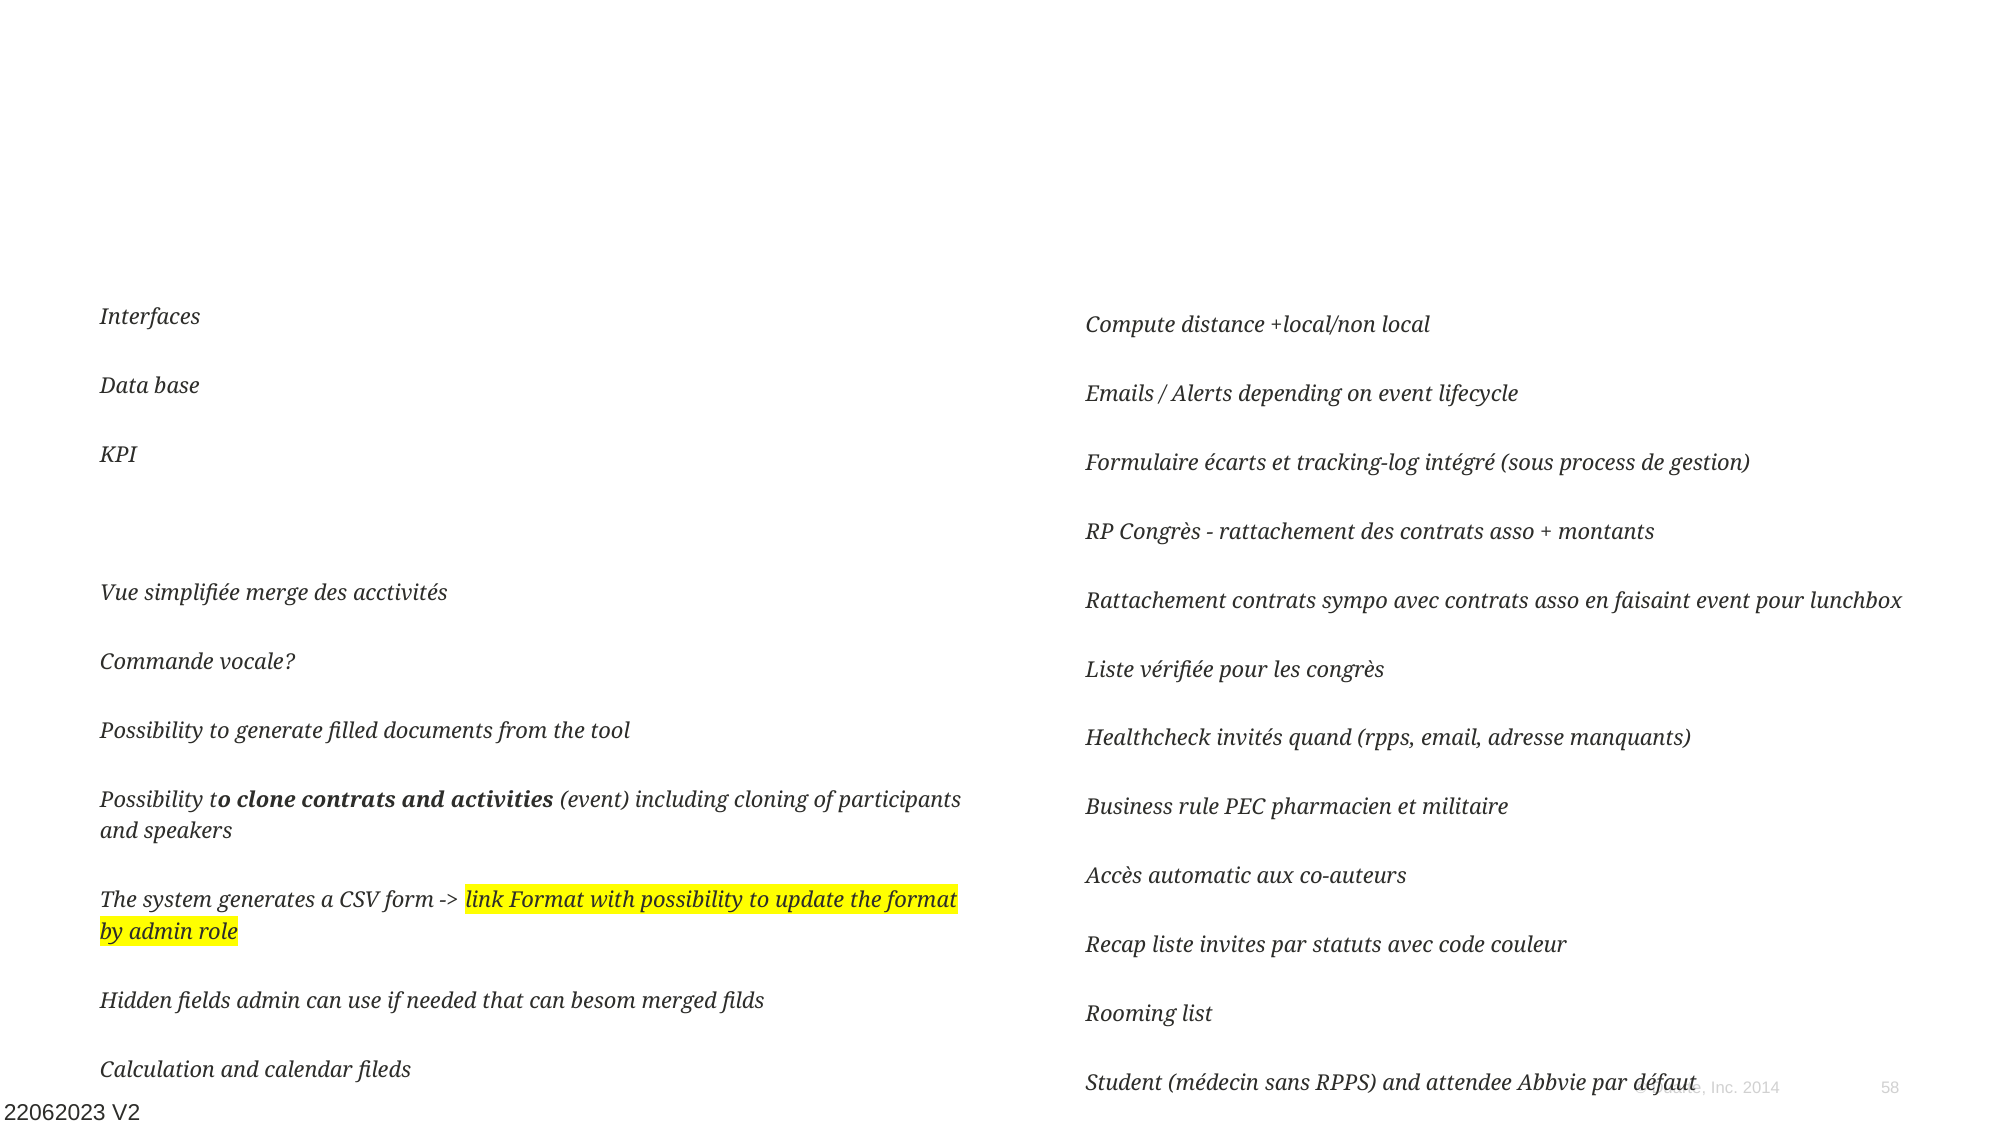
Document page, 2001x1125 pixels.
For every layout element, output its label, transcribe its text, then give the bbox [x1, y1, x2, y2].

list Interfaces Data base KPI Vue simplifiée merge des acctivités Commande vocale? Possibility to generate filled documents from the tool Possibility to clone contrats and activities (event) including cloning of participants and speakers The system generates a CSV form -> link Format with possibility to update the format by admin role Hidden fields admin can use if needed that can besom merged filds Calculation and calendar fileds Possibility to compute calendar and working days Possibility to have check-lists and integrated business rules (for fields and status change, calendar (number of working days before starting date / event date), numeric valuestotal, venue, appropriate procerure (declaration / authorization)…. Dedicated space by document type (one with other documents )-> possibility of many documents by space when needed [99, 297, 984, 1050]
text_box Compute distance +local/non local Emails / Alerts depending on event lifecycle Formulaire écarts et tracking-log intégré (sous process de gestion) RP Congrès - rattachement des contrats asso + montants Rattachement contrats sympo avec contrats asso en faisaint event pour lunchbox Liste vérifiée pour les congrès Healthcheck invités quand (rpps, email, adresse manquants) Business rule PEC pharmacien et militaire Accès automatic aux co-auteurs Recap liste invites par statuts avec code couleur Rooming list Student (médecin sans RPPS) and attendee Abbvie par défaut [1085, 305, 1969, 1058]
